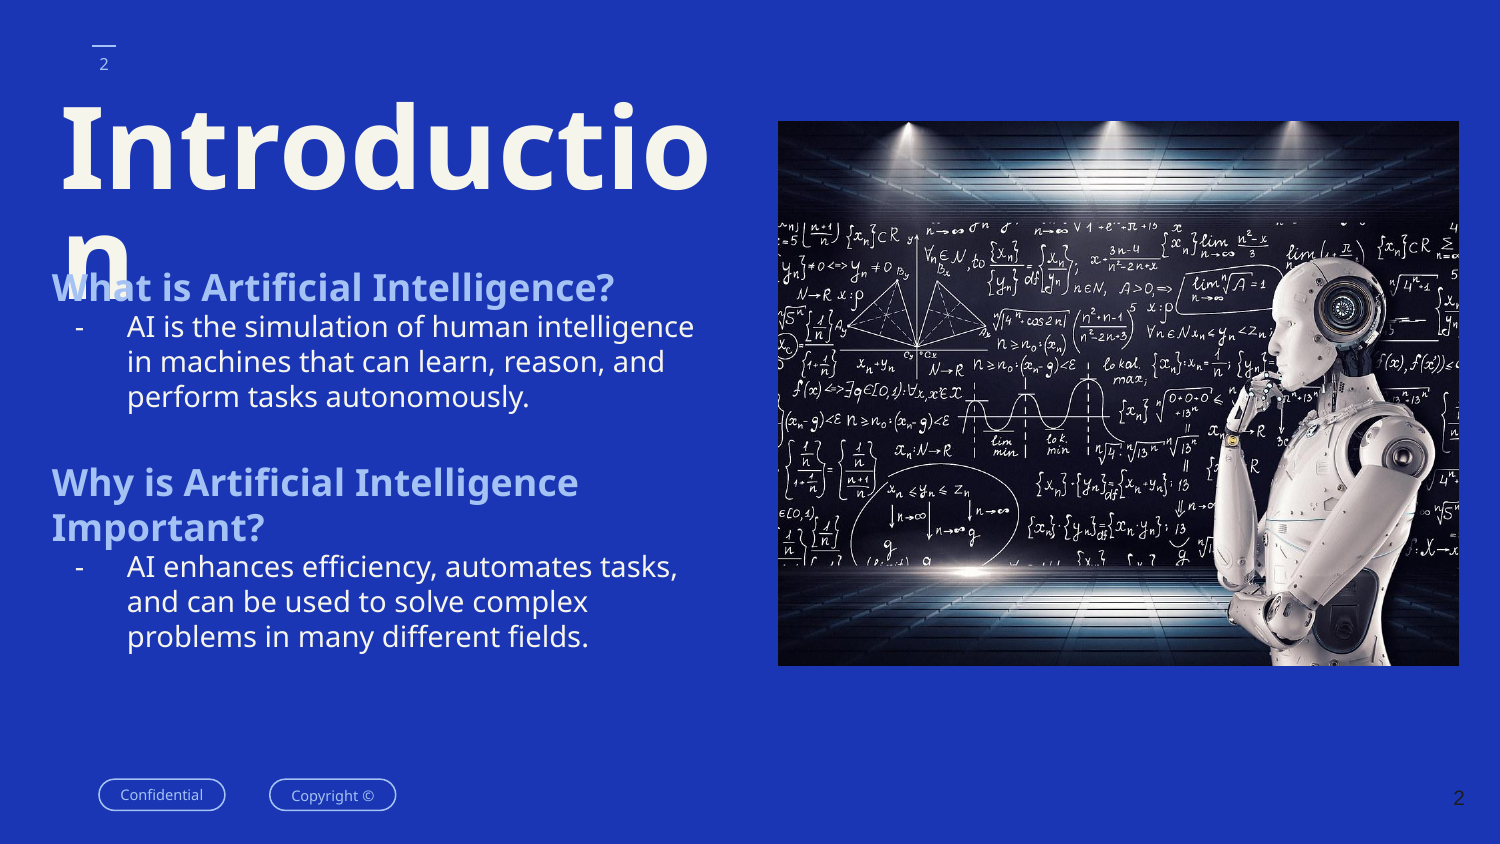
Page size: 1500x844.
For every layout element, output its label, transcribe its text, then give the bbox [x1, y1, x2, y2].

title What is Artificial Intelligence? AI is the simulation of human intelligence in machines that can learn, reason, and perform tasks autonomously. Why is Artificial Intelligence Important? AI enhances efficiency, automates tasks, and can be used to solve complex problems in many different fields. [36, 248, 737, 735]
picture [778, 121, 1459, 667]
title Introduction [45, 86, 779, 219]
slide_number ‹#› [1389, 764, 1480, 830]
